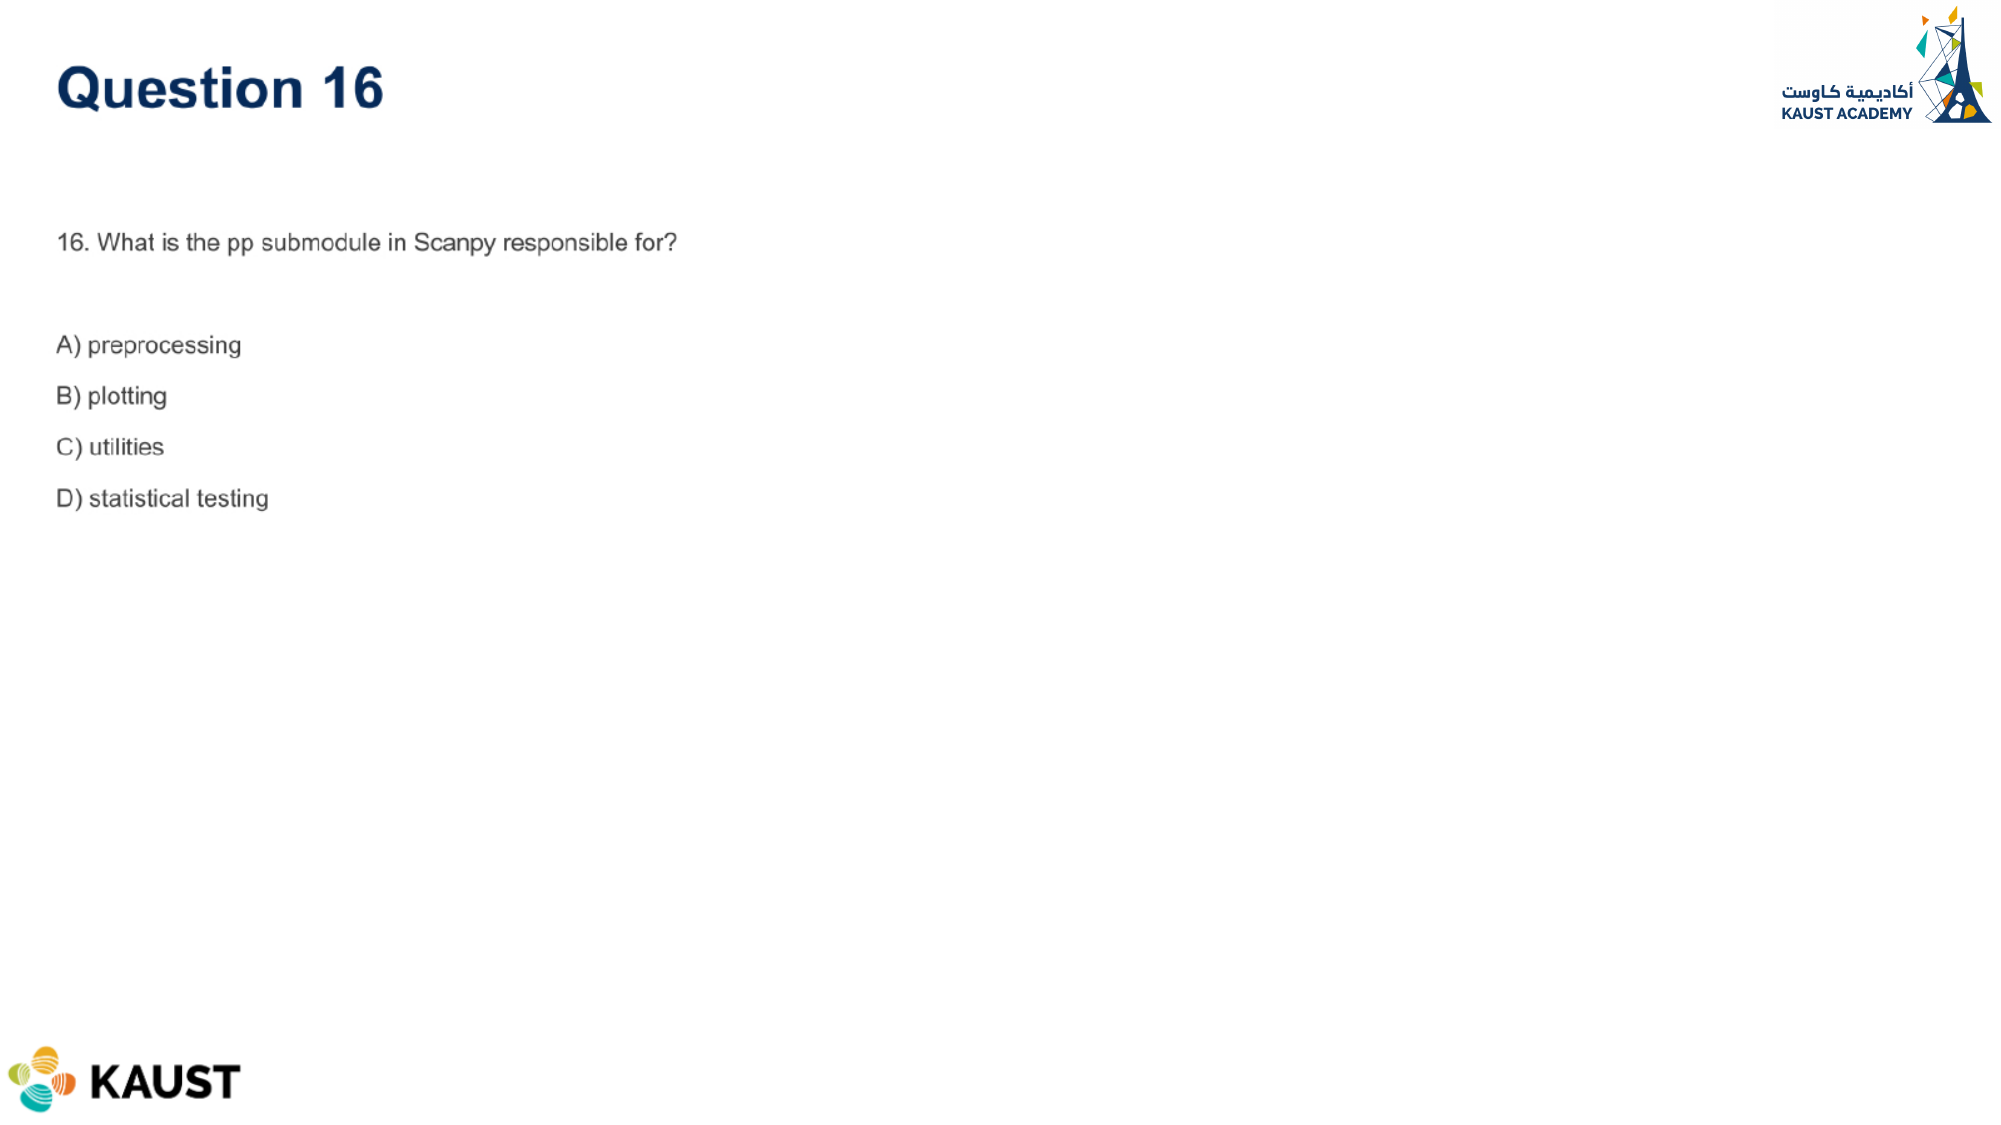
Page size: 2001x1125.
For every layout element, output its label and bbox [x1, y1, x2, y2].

picture [40, 44, 807, 611]
picture [1, 1037, 250, 1123]
picture [1774, 0, 2000, 129]
